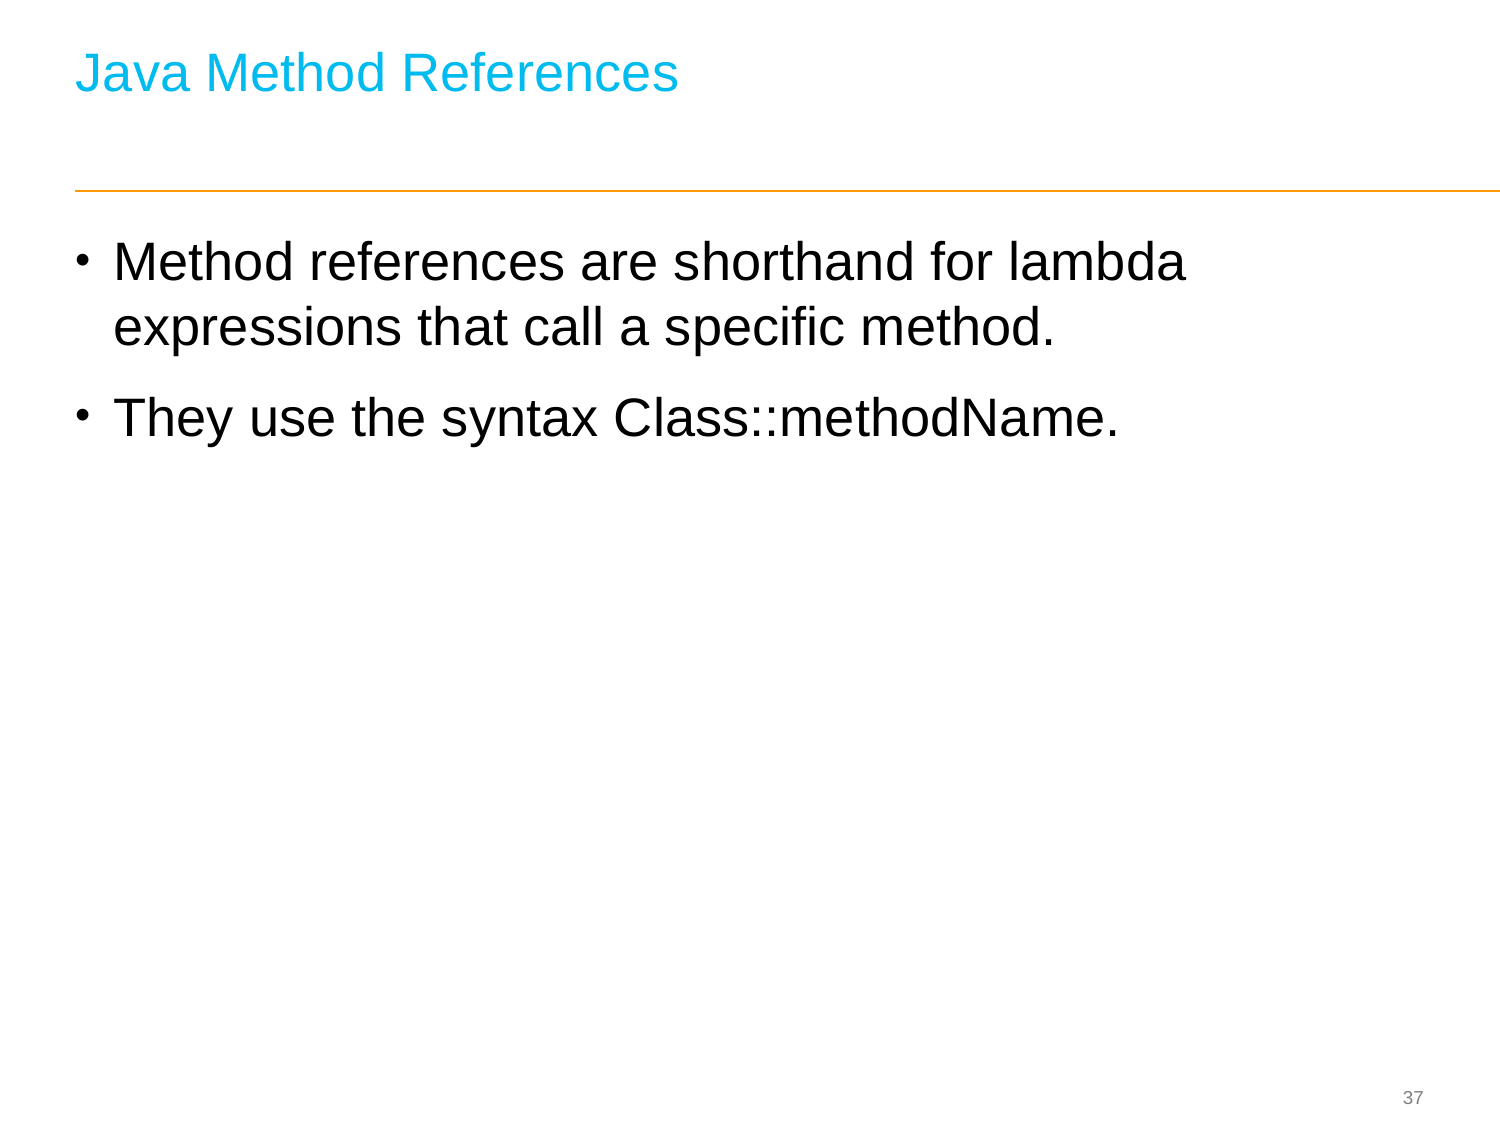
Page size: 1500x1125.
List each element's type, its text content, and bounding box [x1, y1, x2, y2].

title Java Method References [75, 27, 1422, 157]
list Method references are shorthand for lambda expressions that call a specific method. They use the syntax Class::methodName. [75, 226, 1425, 488]
